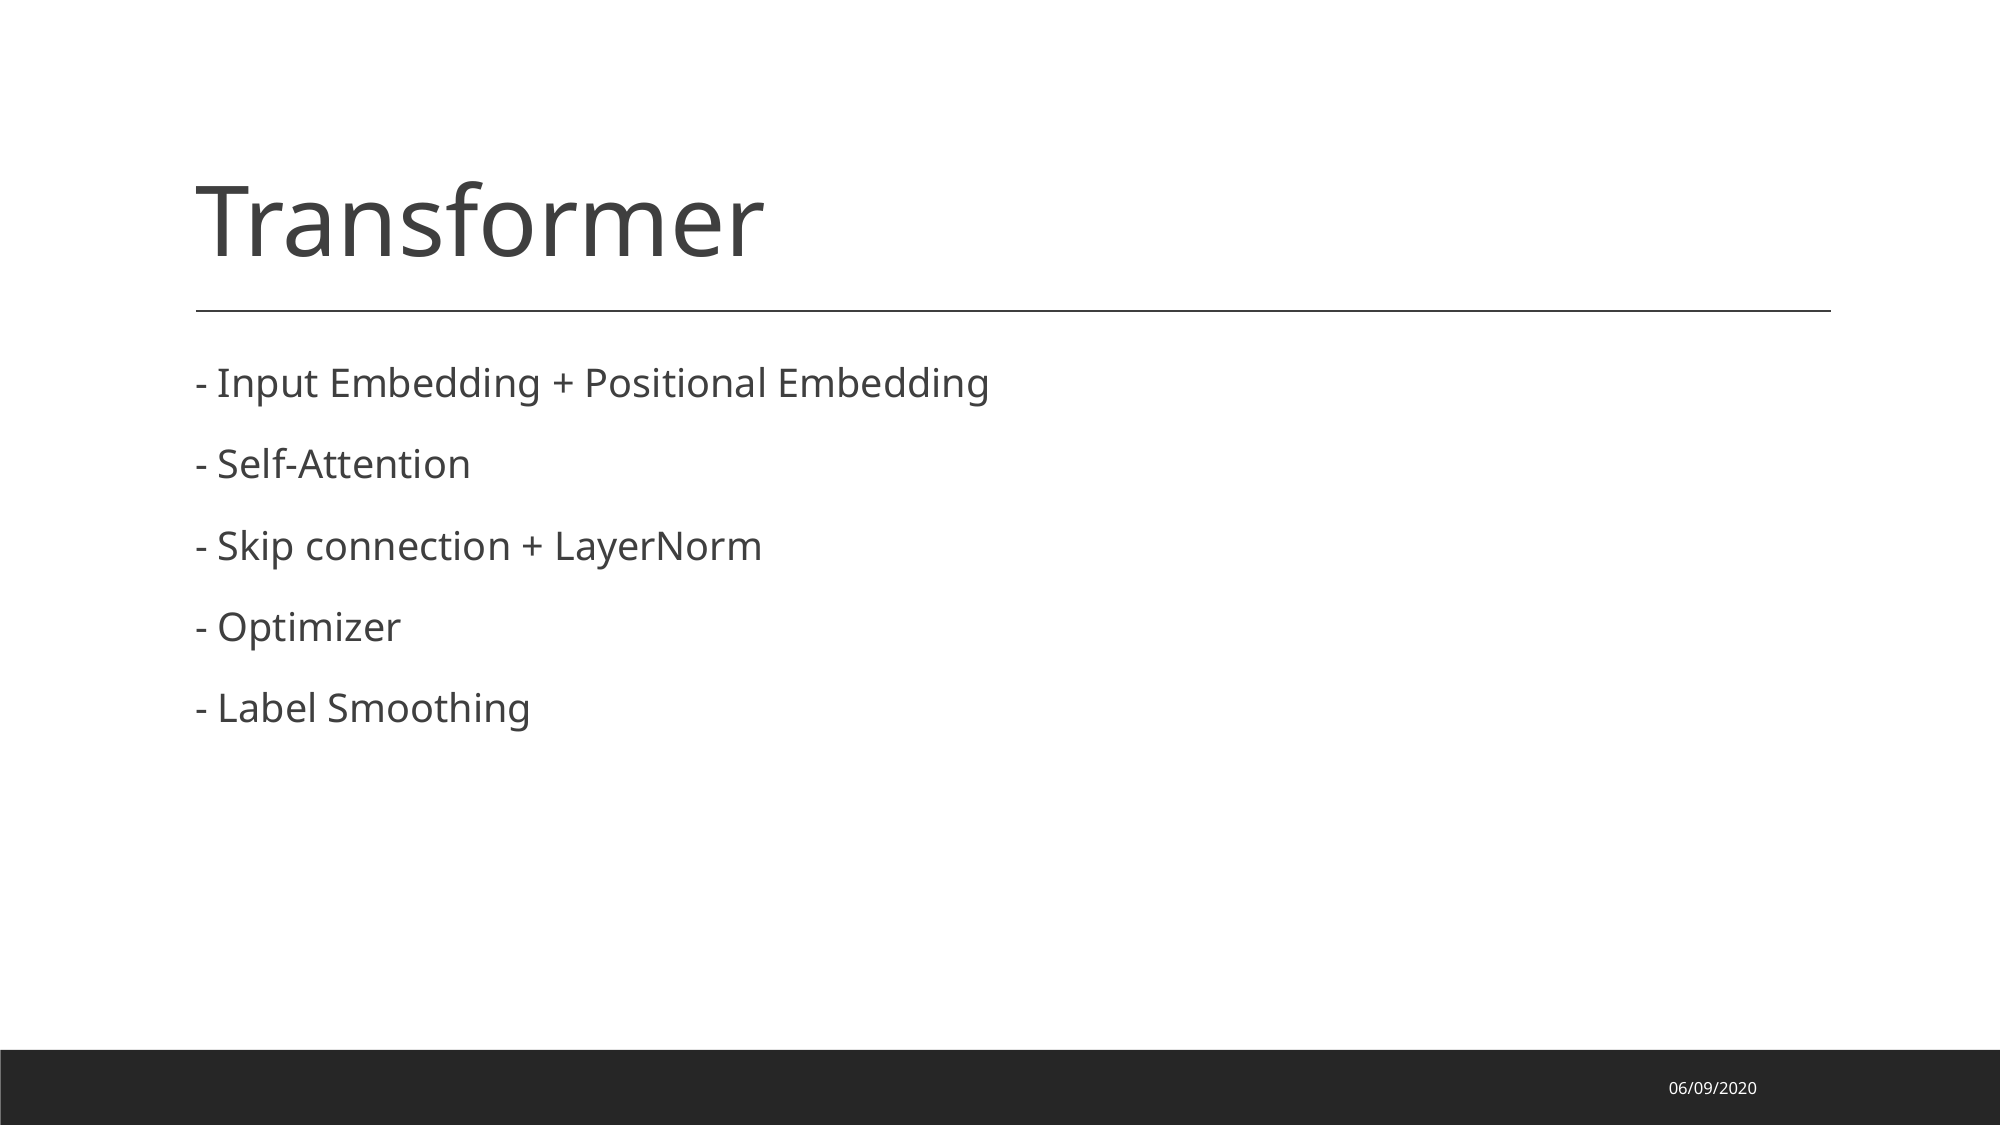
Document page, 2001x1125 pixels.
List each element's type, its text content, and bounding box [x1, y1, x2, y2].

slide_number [1348, 1057, 1773, 1118]
title Transformer [180, 47, 1830, 285]
list - Input Embedding + Positional Embedding - Self-Attention - Skip connection + LayerNorm - Optimizer - Label Smoothing [180, 345, 1830, 963]
